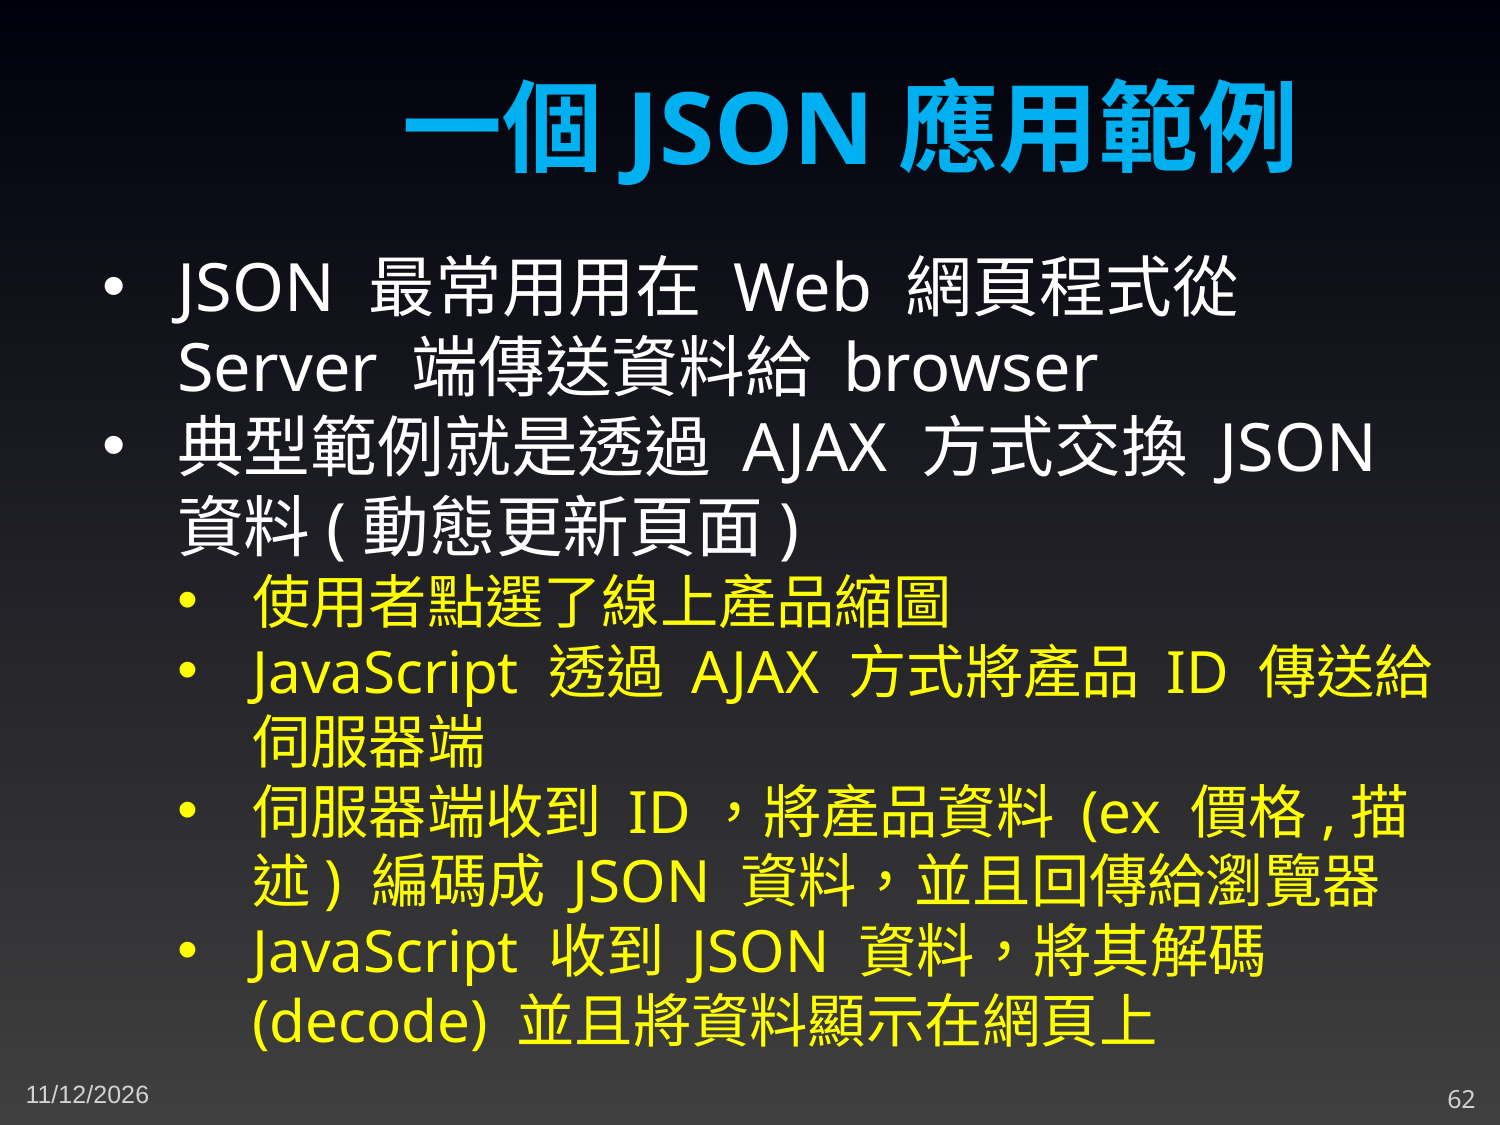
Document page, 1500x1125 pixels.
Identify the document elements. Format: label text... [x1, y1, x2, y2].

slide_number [10, 1075, 411, 1117]
text_box 一個JSON應用範例 [387, 37, 1350, 200]
slide_number 62 [1340, 1075, 1491, 1117]
text_box JSON 最常用用在 Web 網頁程式從 Server 端傳送資料給 browser 典型範例就是透過 AJAX 方式交換 JSON 資料(動態更新頁面) 使用者點選了線上產品縮圖 JavaScript 透過 AJAX 方式將產品 ID 傳送給伺服器端 伺服器端收到 ID，將產品資料 (ex 價格,描述) 編碼成 JSON 資料，並且回傳給瀏覽器 JavaScript 收到 JSON 資料，將其解碼 (decode) 並且將資料顯示在網頁上 [87, 237, 1450, 1062]
